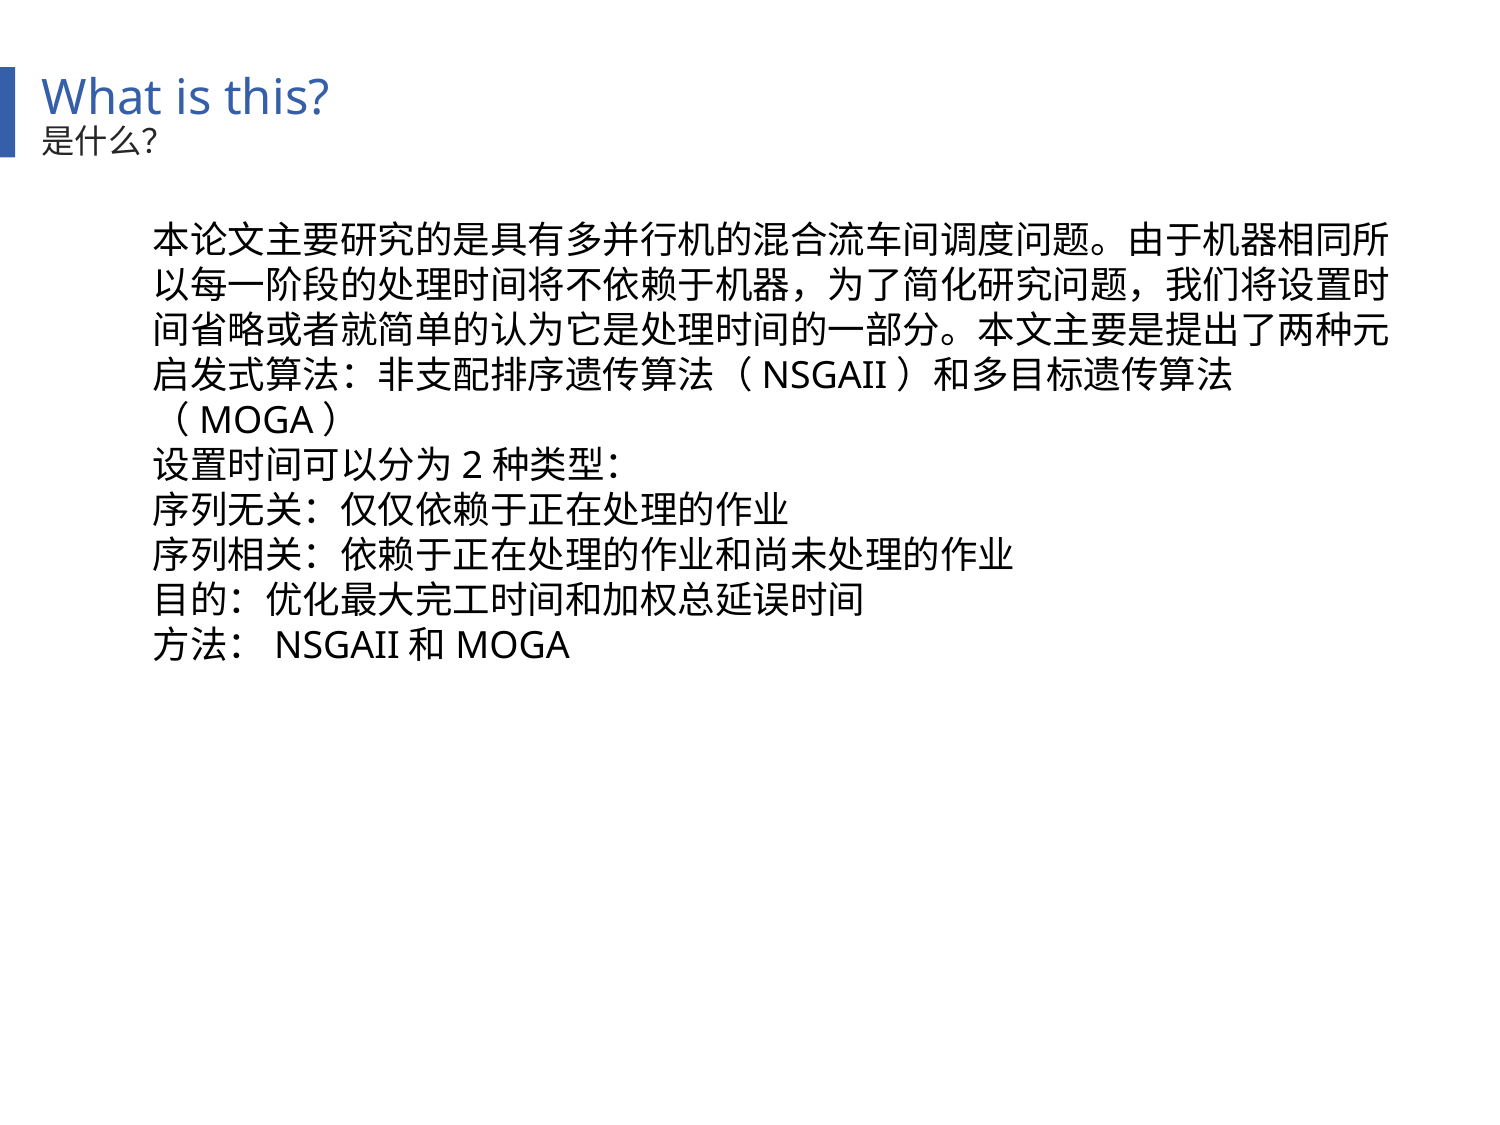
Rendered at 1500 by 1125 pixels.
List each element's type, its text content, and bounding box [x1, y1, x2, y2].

list 是什么？ [26, 116, 834, 170]
text_box 本论文主要研究的是具有多并行机的混合流车间调度问题。由于机器相同所以每一阶段的处理时间将不依赖于机器，为了简化研究问题，我们将设置时间省略或者就简单的认为它是处理时间的一部分。本文主要是提出了两种元启发式算法：非支配排序遗传算法（NSGAII）和多目标遗传算法（MOGA） 设置时间可以分为2种类型： 序列无关：仅仅依赖于正在处理的作业 序列相关：依赖于正在处理的作业和尚未处理的作业 目的：优化最大完工时间和加权总延误时间 方法：NSGAII和MOGA [137, 208, 1411, 674]
list What is this? [26, 64, 834, 116]
